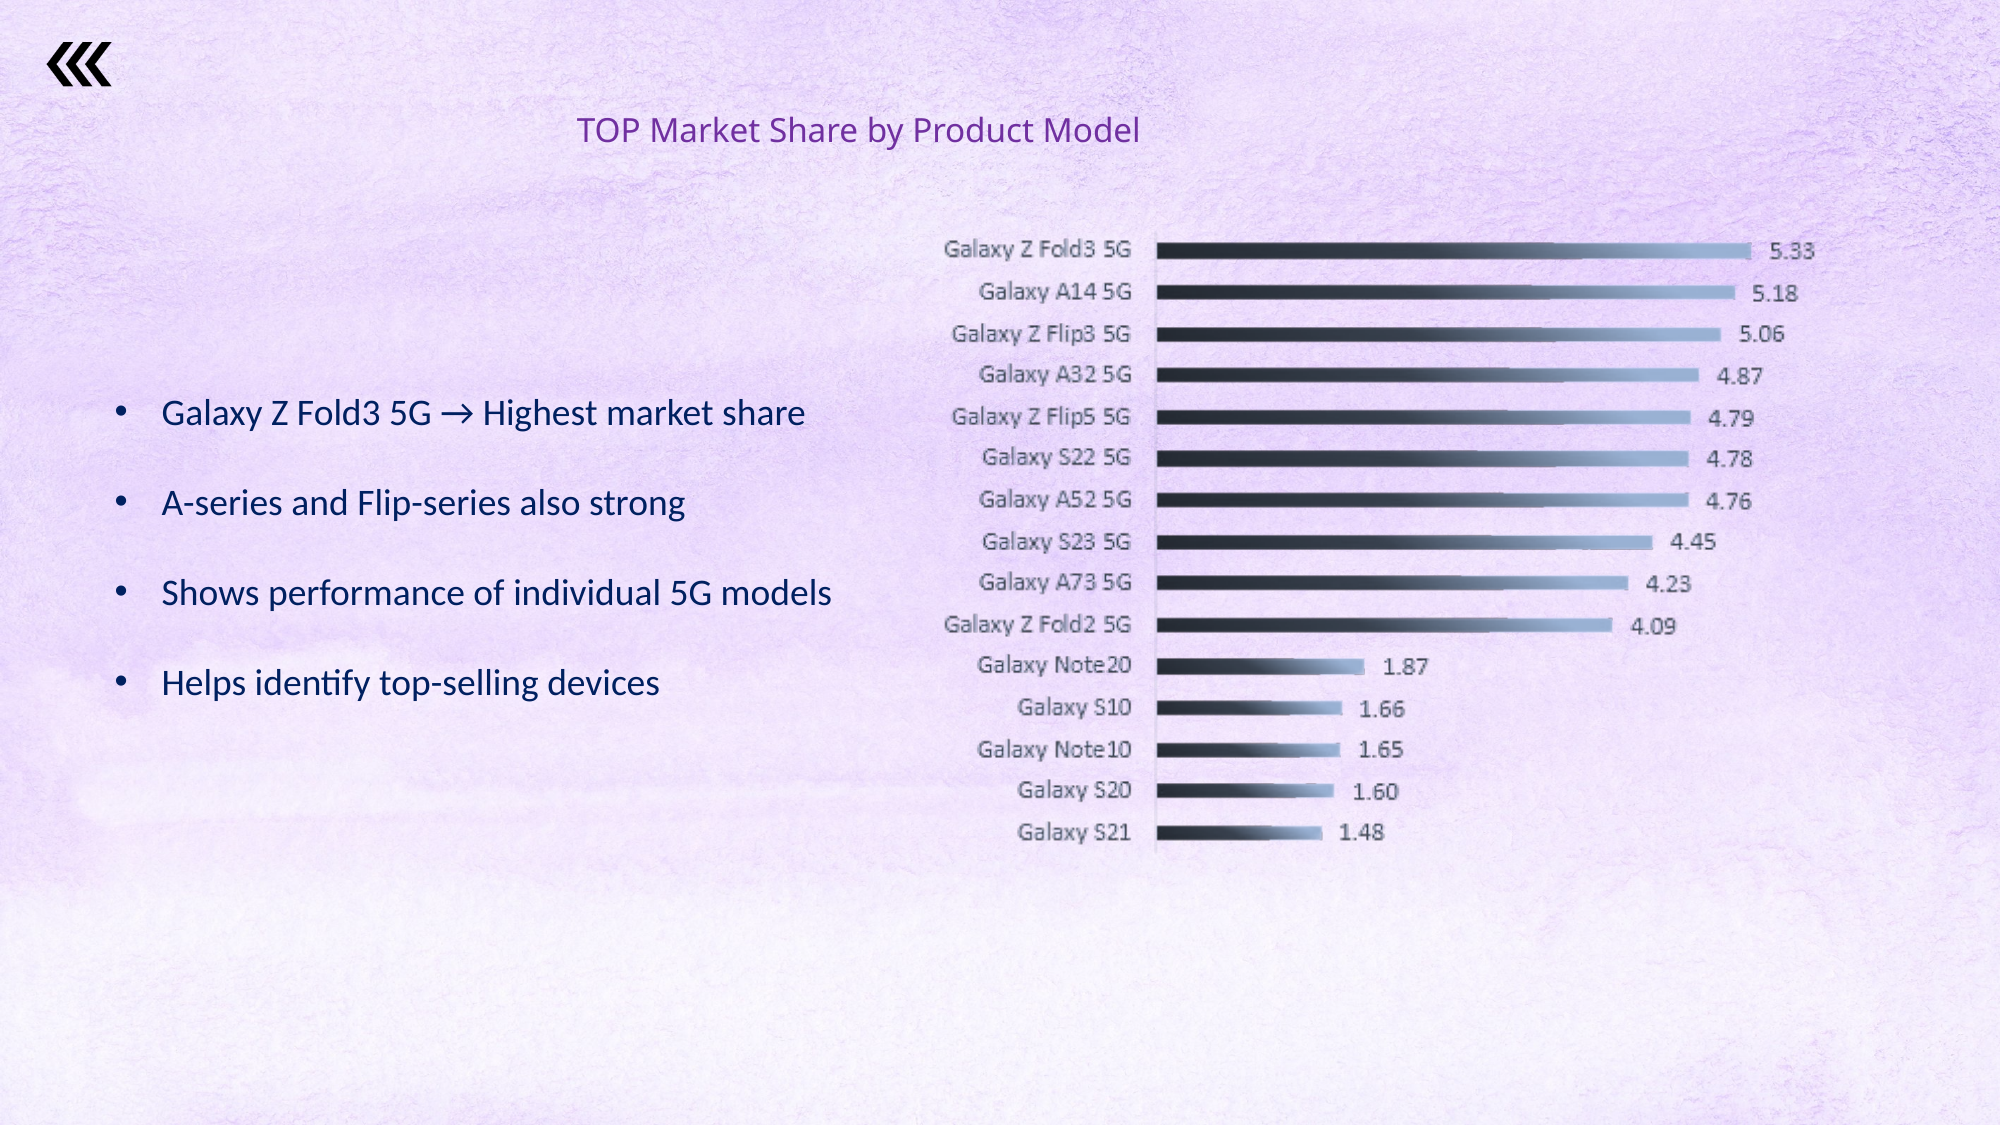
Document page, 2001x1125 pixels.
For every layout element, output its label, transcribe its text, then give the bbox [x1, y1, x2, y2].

picture [40, 26, 117, 103]
text_box TOP Market Share by Product Model [562, 101, 1180, 185]
text_box Galaxy Z Fold3 5G → Highest market share A-series and Flip-series also strong Shows performance of individual 5G models Helps identify top-selling devices [99, 335, 859, 801]
picture [859, 207, 1879, 889]
